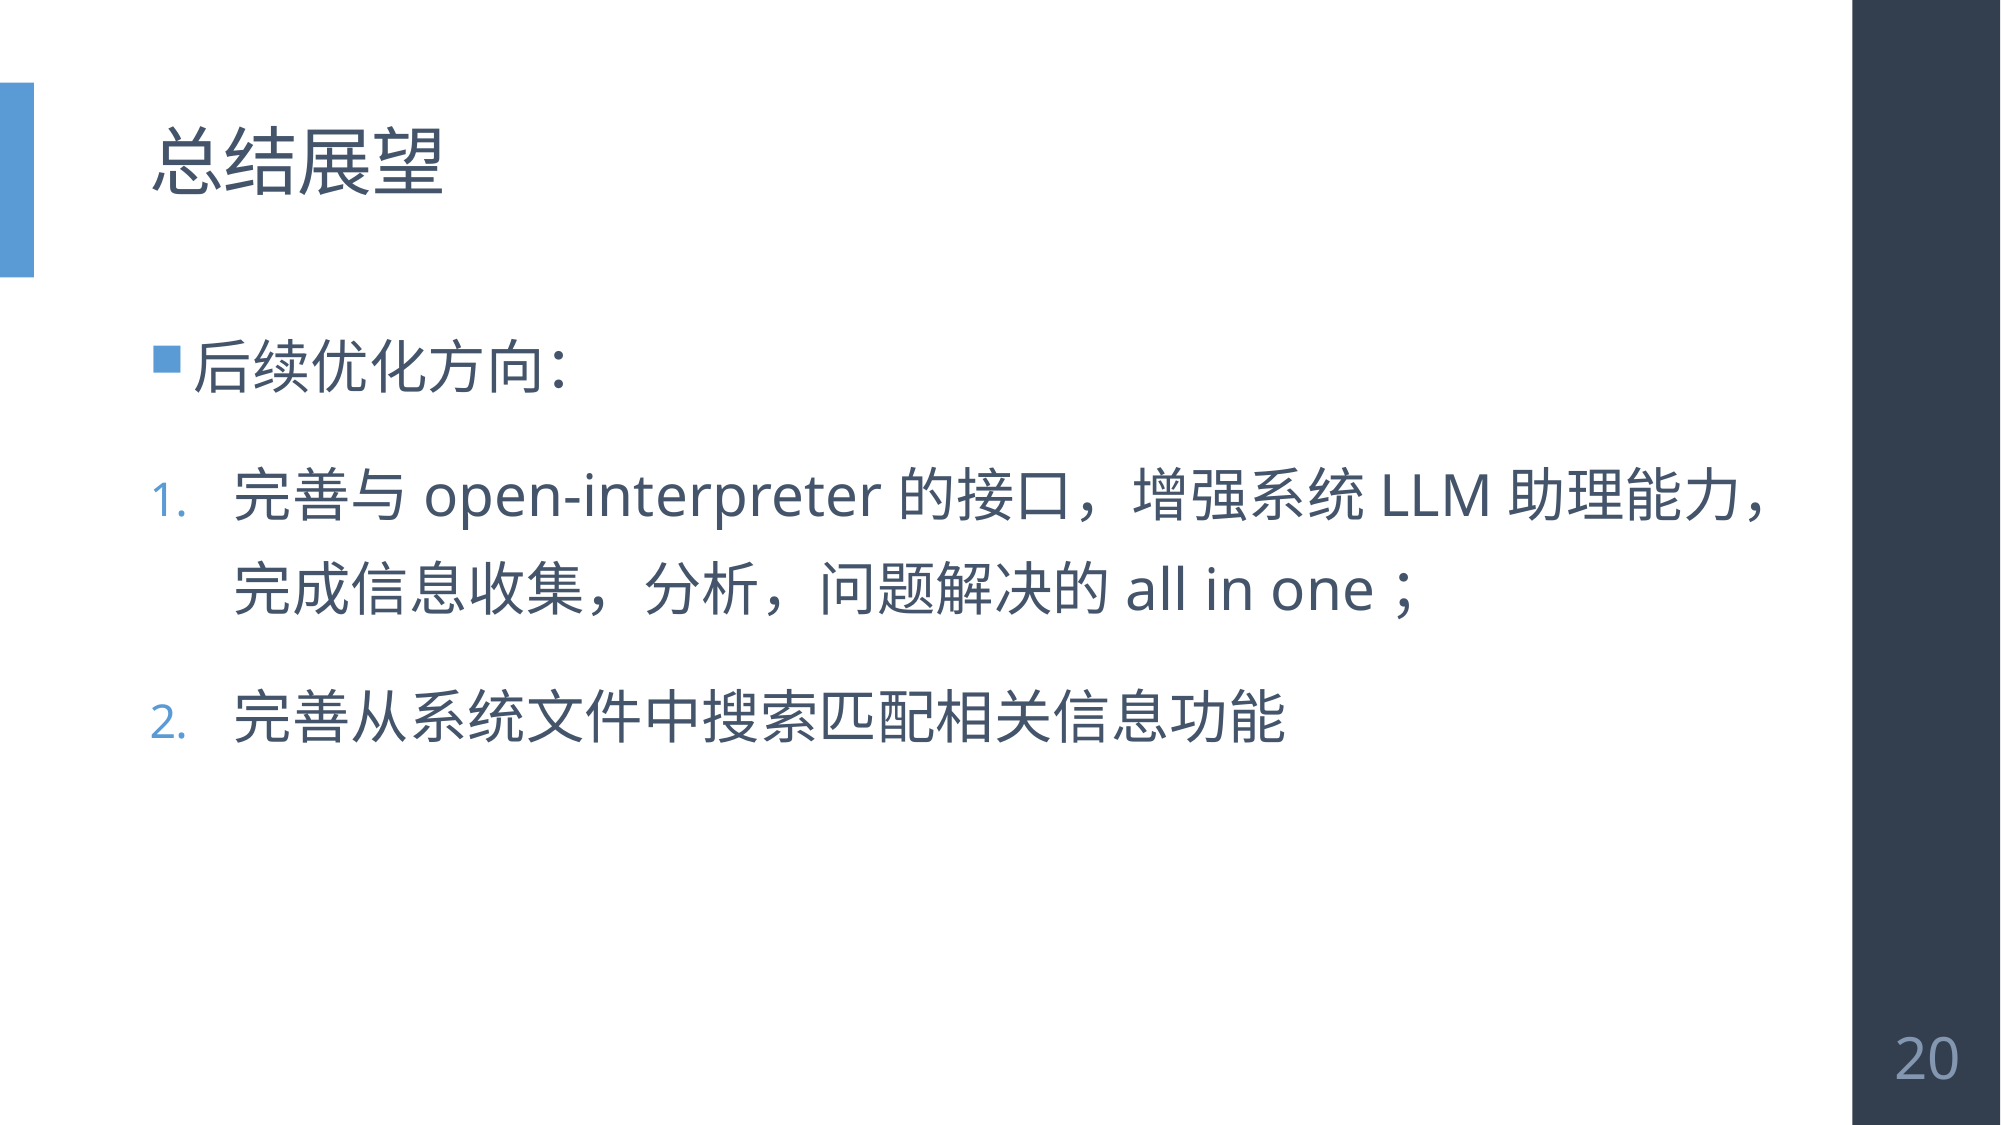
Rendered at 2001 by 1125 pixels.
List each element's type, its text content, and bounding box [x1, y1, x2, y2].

title 总结展望 [134, 89, 1734, 212]
list 后续优化方向： 完善与open-interpreter的接口，增强系统LLM助理能力，完成信息收集，分析，问题解决的all in one； 完善从系统文件中搜索匹配相关信息功能 [134, 298, 1788, 1091]
slide_number 20 [1852, 1012, 2000, 1110]
